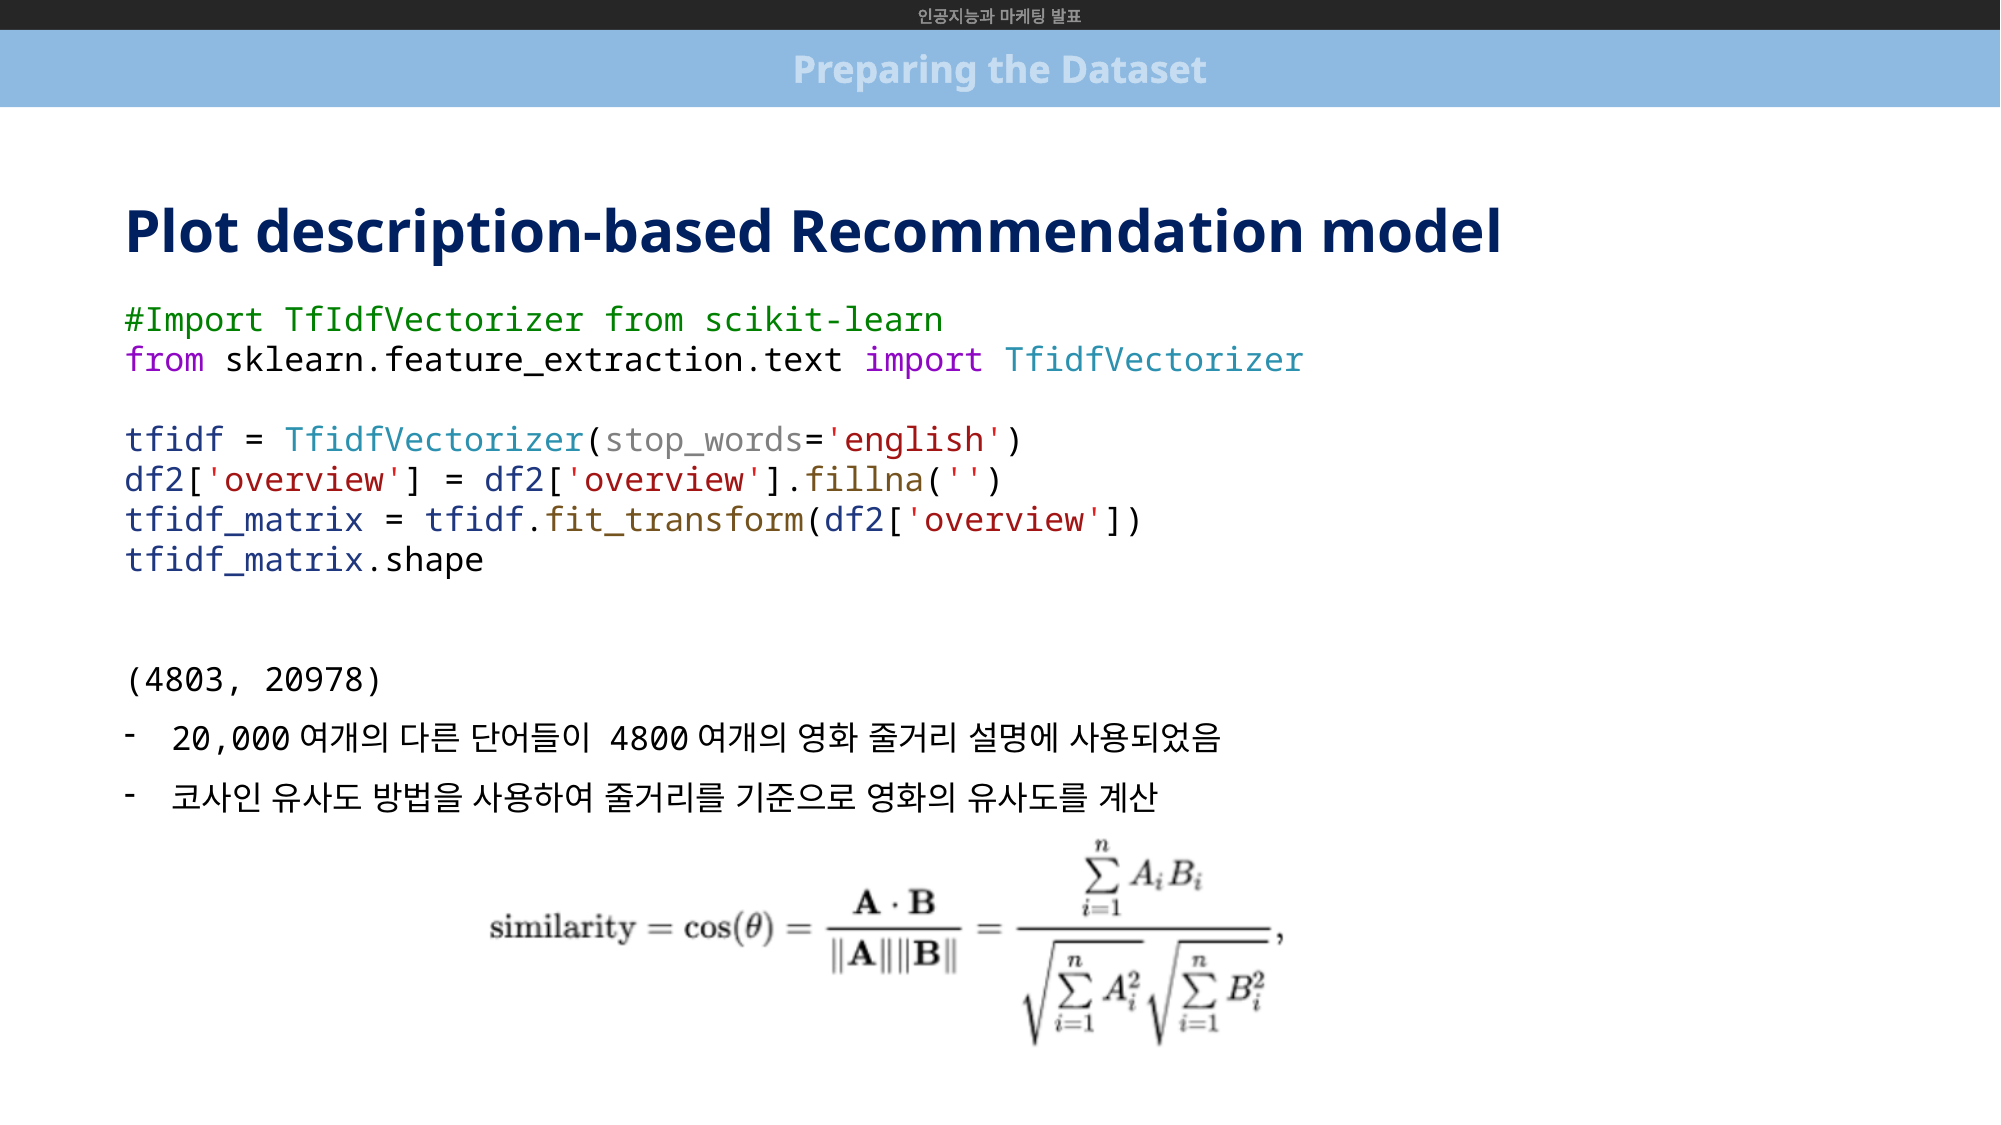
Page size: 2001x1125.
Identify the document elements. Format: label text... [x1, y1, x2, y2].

text_box 인공지능과 마케팅 발표 [0, 0, 2000, 34]
text_box [0, 34, 2000, 108]
picture [467, 832, 1314, 1095]
text_box Plot description-based Recommendation model #Import TfIdfVectorizer from scikit-learn from sklearn.feature_extraction.text import TfidfVectorizer tfidf = TfidfVectorizer(stop_words='english') df2['overview'] = df2['overview'].fillna('') tfidf_matrix = tfidf.fit_transform(df2['overview']) tfidf_matrix.shape (4803, 20978) 20,000여개의 다른 단어들이 4800여개의 영화 줄거리 설명에 사용되었음 코사인 유사도 방법을 사용하여 줄거리를 기준으로 영화의 유사도를 계산 [109, 187, 1891, 825]
text_box Preparing the Dataset [777, 37, 1223, 98]
